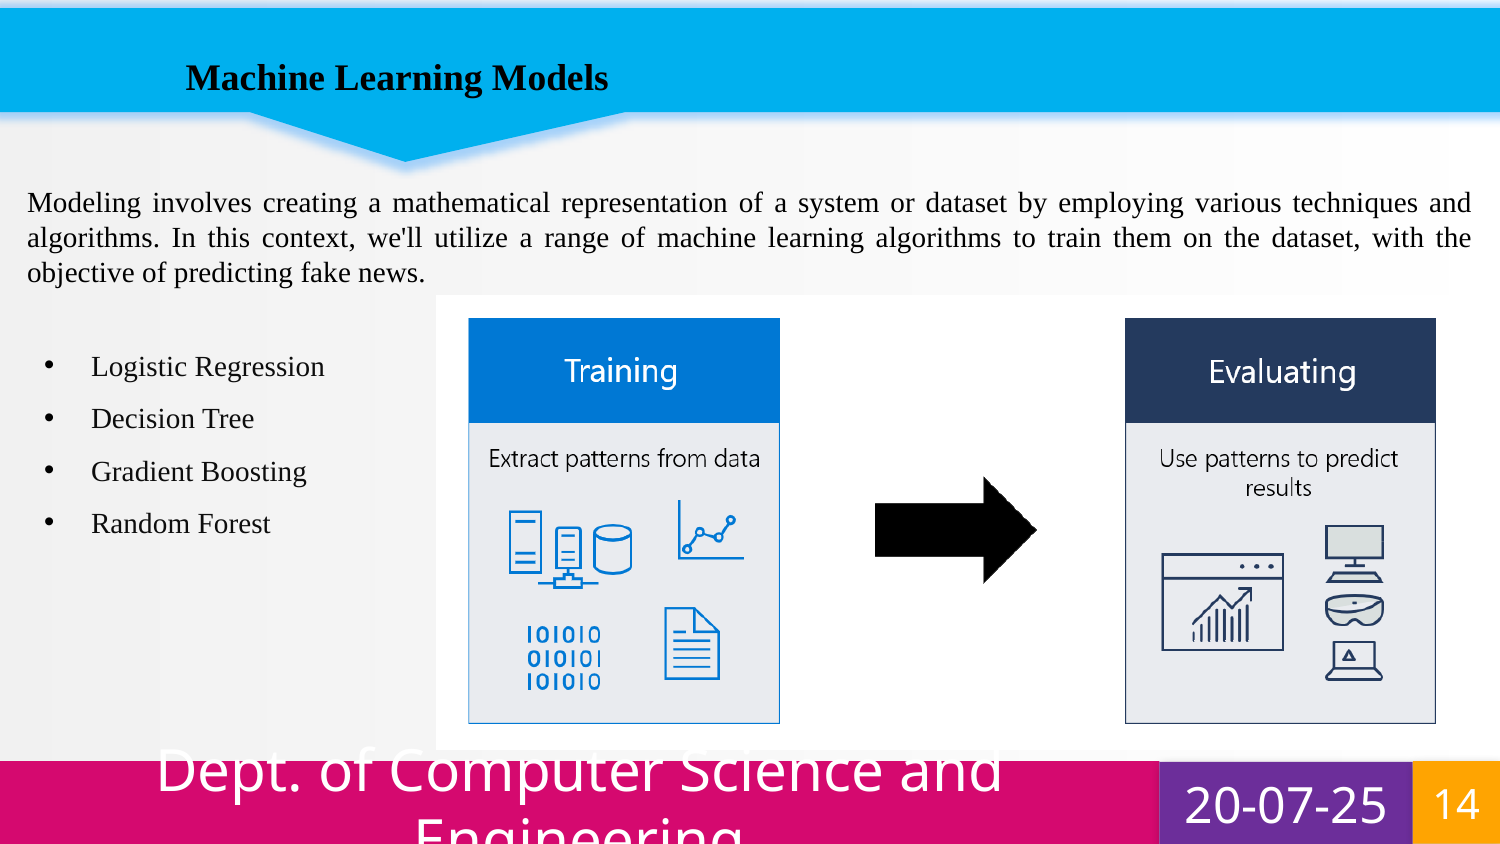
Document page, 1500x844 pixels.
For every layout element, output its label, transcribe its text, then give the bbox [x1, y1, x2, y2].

text_box [0, 6, 1500, 164]
text_box Logistic Regression Decision Tree Gradient Boosting Random Forest [29, 322, 354, 600]
text_box 20-07-25 [1158, 761, 1412, 844]
picture [436, 295, 1471, 750]
text_box Dept. of Computer Science and Engineering [0, 760, 1160, 844]
text_box Modeling involves creating a mathematical representation of a system or dataset by employing various techniques and algorithms. In this context, we'll utilize a range of machine learning algorithms to train them on the dataset, with the objective of predicting fake news. [12, 175, 1489, 296]
text_box 14 [1412, 760, 1500, 844]
text_box Machine Learning Models [86, 45, 709, 106]
